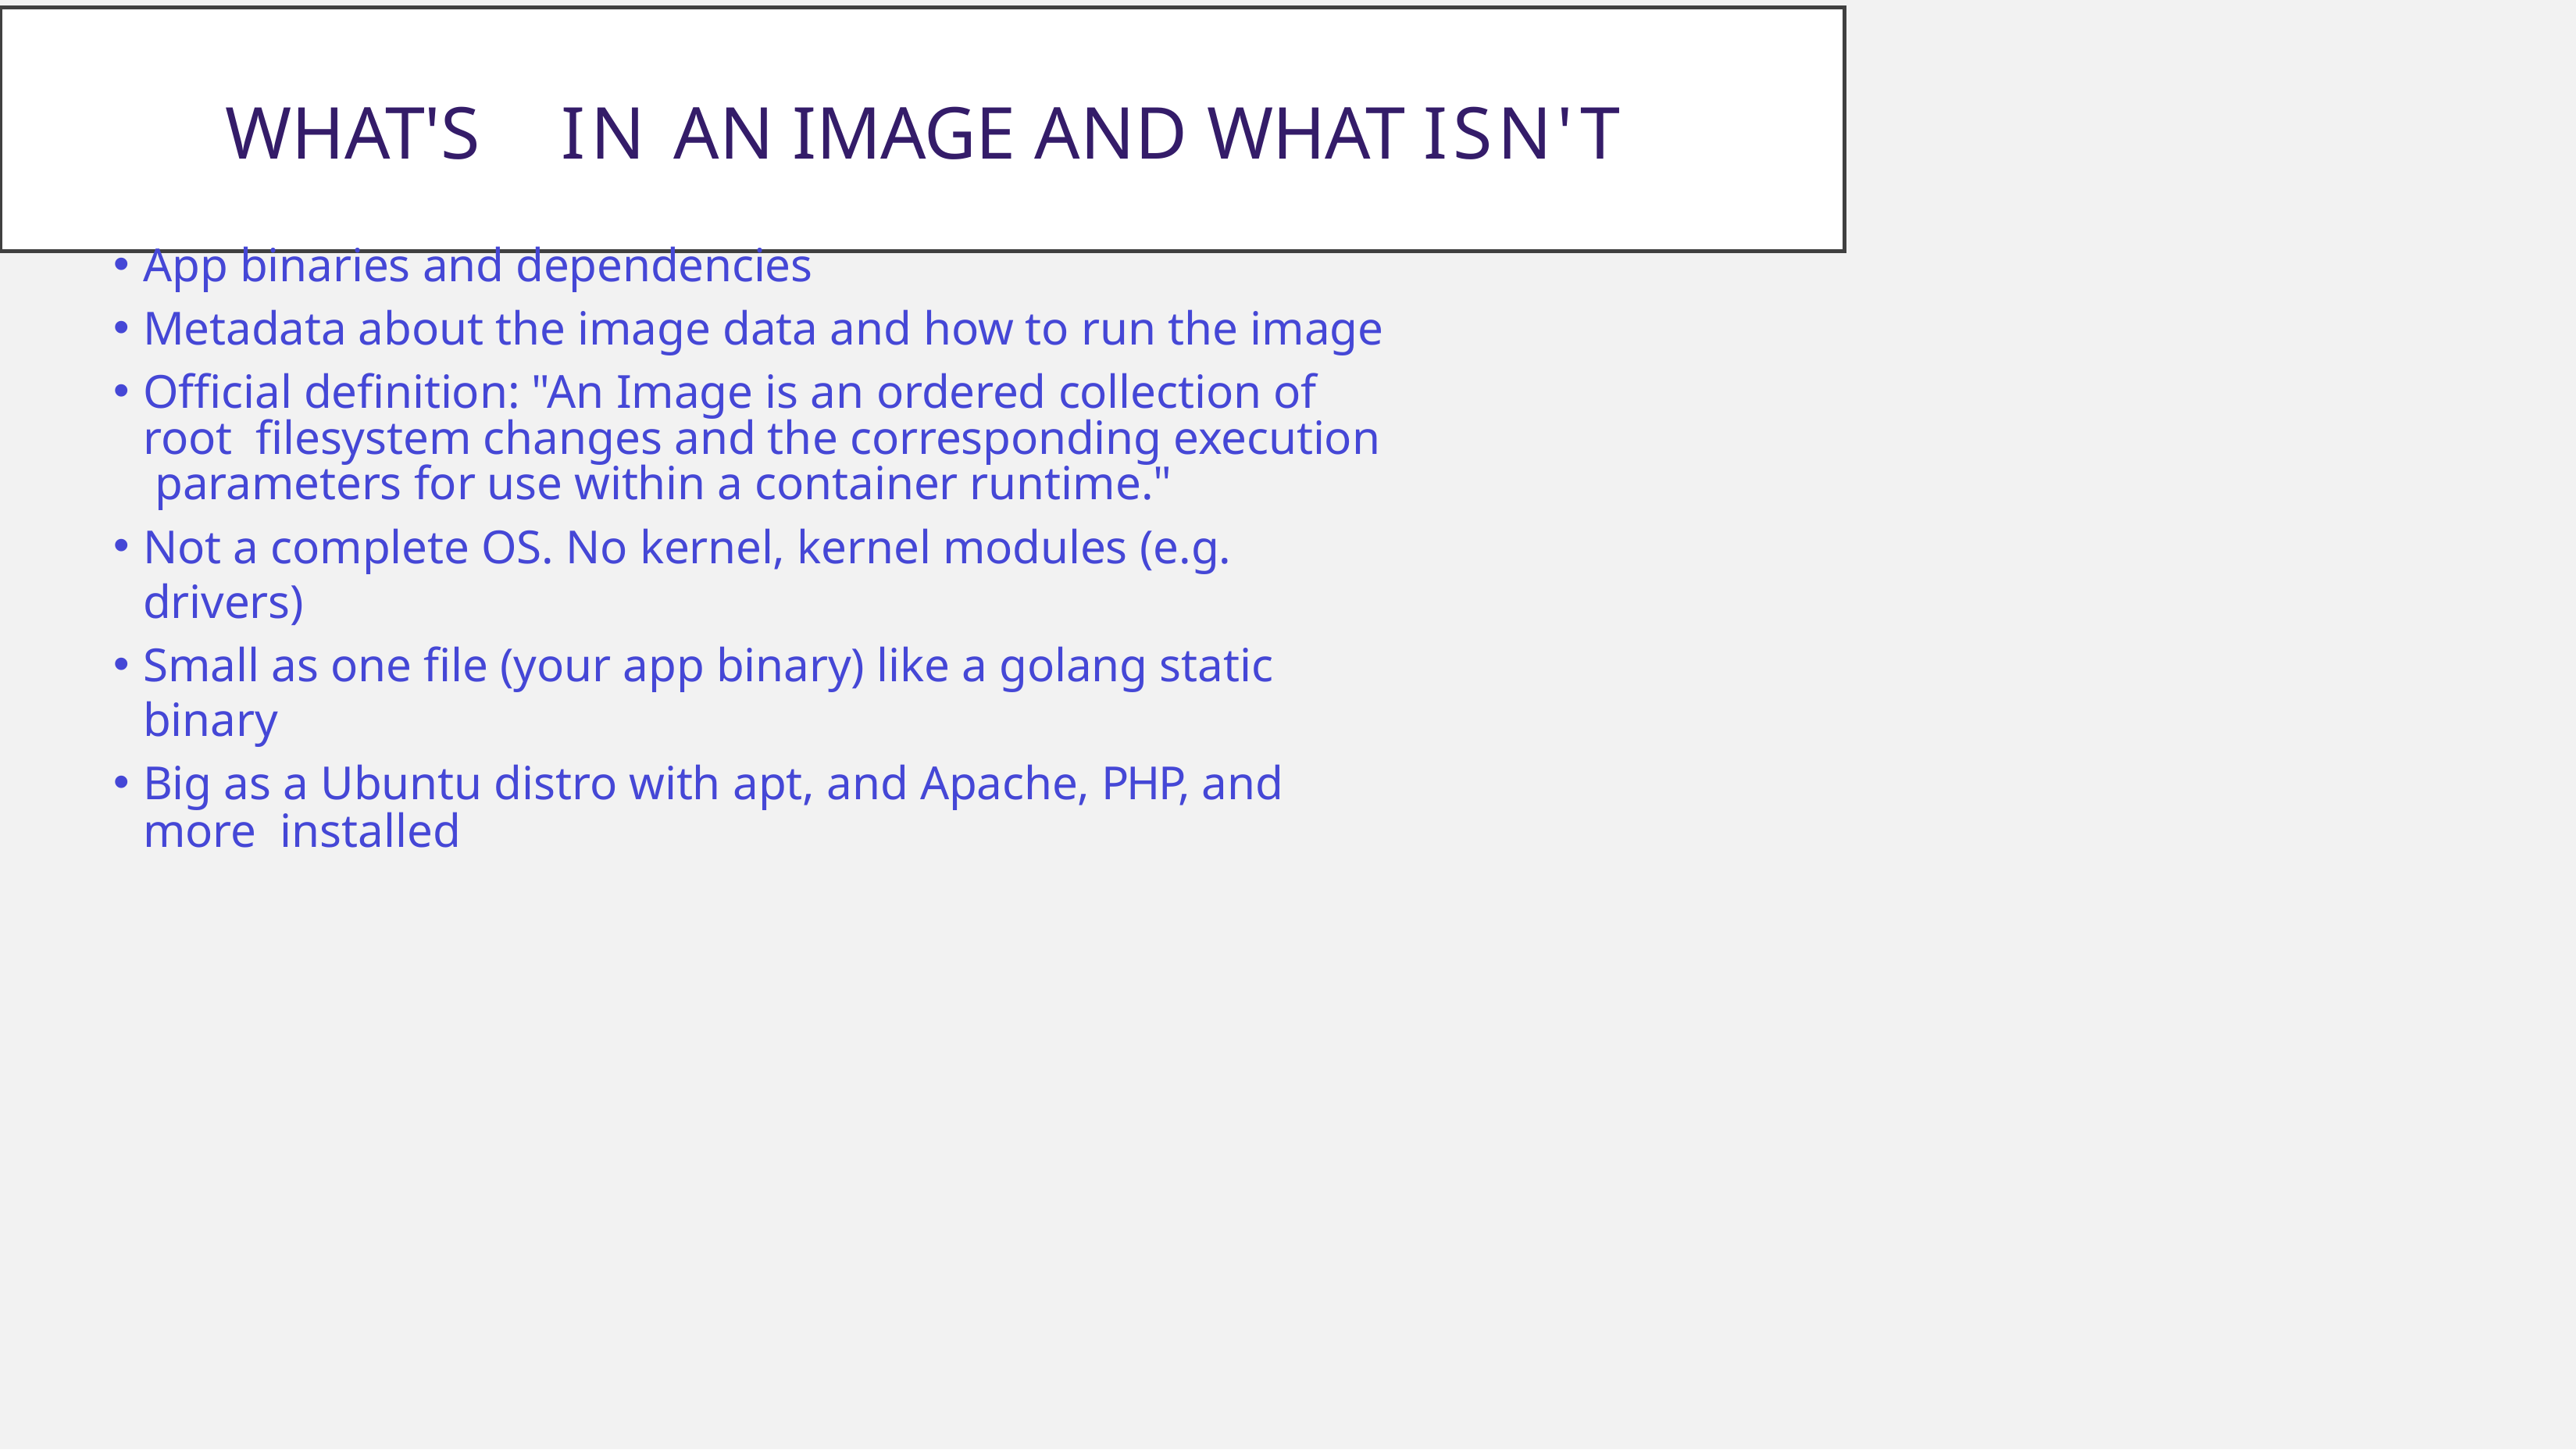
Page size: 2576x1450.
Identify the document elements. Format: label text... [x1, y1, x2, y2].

text_box App binaries and dependencies Metadata about the image data and how to run the image Official definition: "An Image is an ordered collection of root filesystem changes and the corresponding execution parameters for use within a container runtime." Not a complete OS. No kernel, kernel modules (e.g. drivers) Small as one file (your app binary) like a golang static binary Big as a Ubuntu distro with apt, and Apache, PHP, and more installed [112, 225, 1391, 856]
title What's In An Image and What Isn't [0, 5, 1846, 253]
